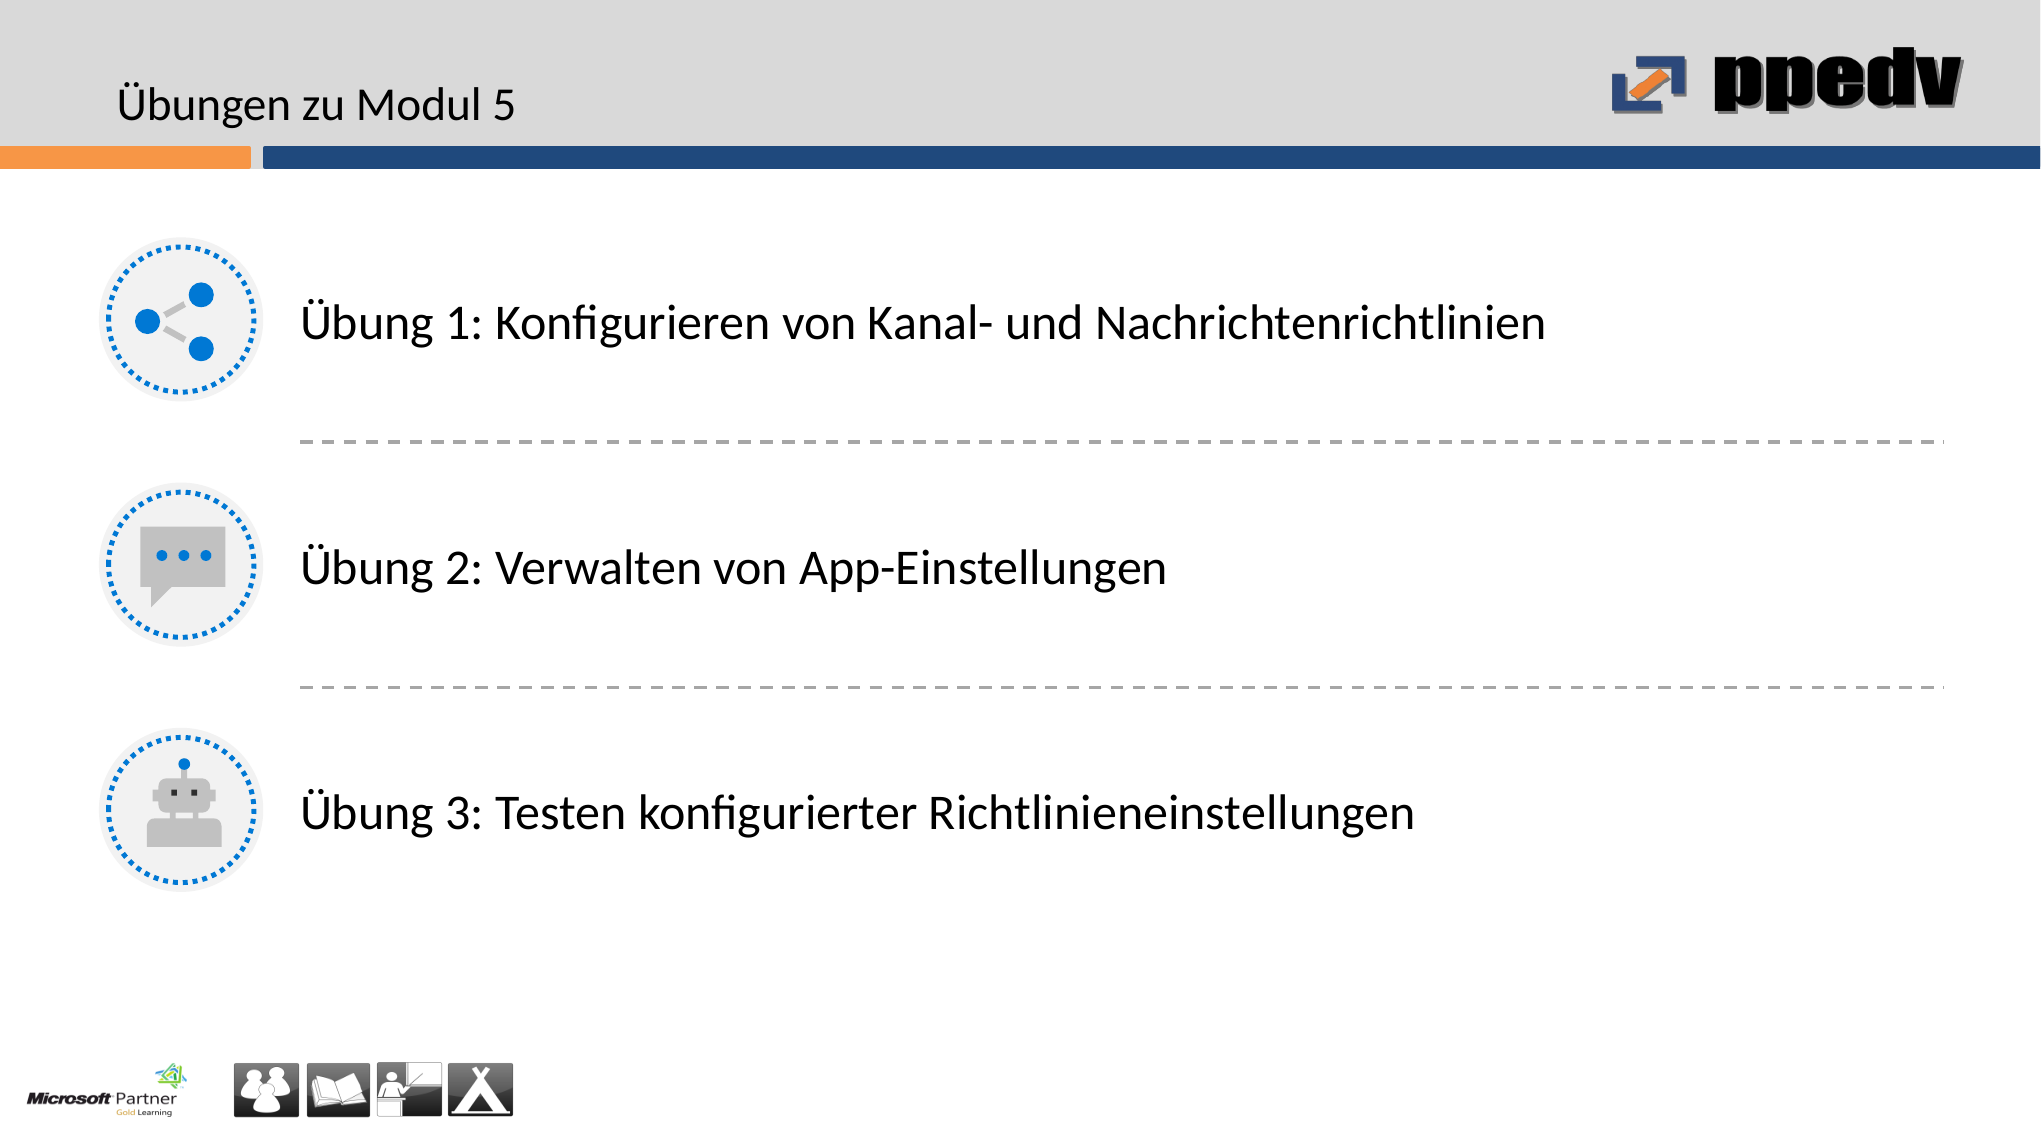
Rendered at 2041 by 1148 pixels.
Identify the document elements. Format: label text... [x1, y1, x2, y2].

picture [98, 727, 264, 892]
text_box Übung 1: Konfigurieren von Kanal- und Nachrichtenrichtlinien [298, 287, 1945, 351]
title Übungen zu Modul 5 [101, 65, 1947, 139]
picture [98, 236, 264, 402]
picture [98, 482, 264, 647]
picture [1598, 41, 1992, 125]
text_box Übung 2: Verwalten von App-Einstellungen [298, 532, 1945, 597]
text_box Übung 3: Testen konfigurierter Richtlinieneinstellungen [298, 778, 1945, 842]
picture [7, 1043, 538, 1140]
